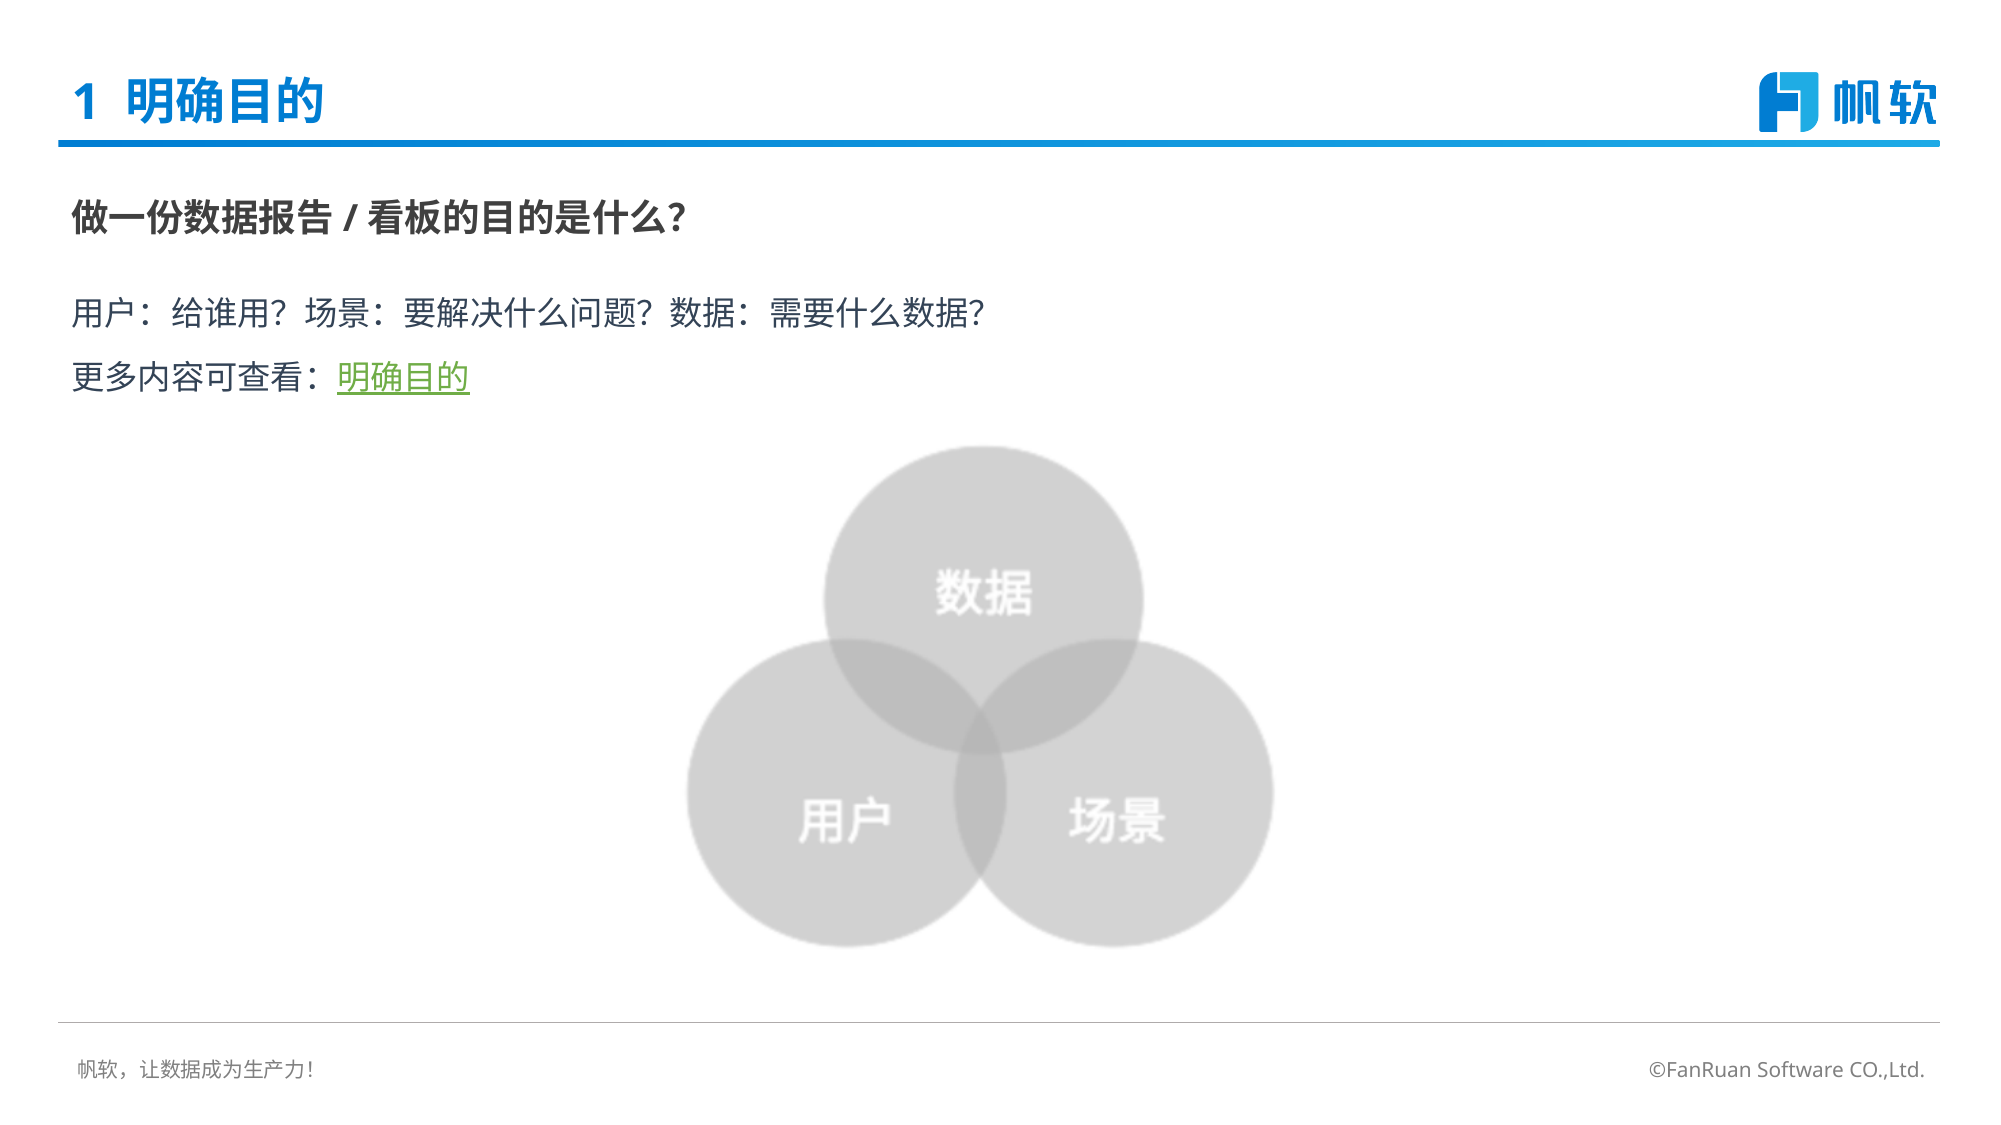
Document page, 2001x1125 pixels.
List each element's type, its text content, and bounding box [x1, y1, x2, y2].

title 1 明确目的 [56, 67, 1696, 139]
picture [1033, 140, 1041, 146]
picture [1756, 56, 1939, 148]
picture [644, 441, 1336, 971]
text_box 用户：给谁用？场景：要解决什么问题？数据：需要什么数据？ 更多内容可查看：明确目的 [56, 264, 1881, 412]
text_box 做一份数据报告/看板的目的是什么？ [56, 163, 1479, 247]
